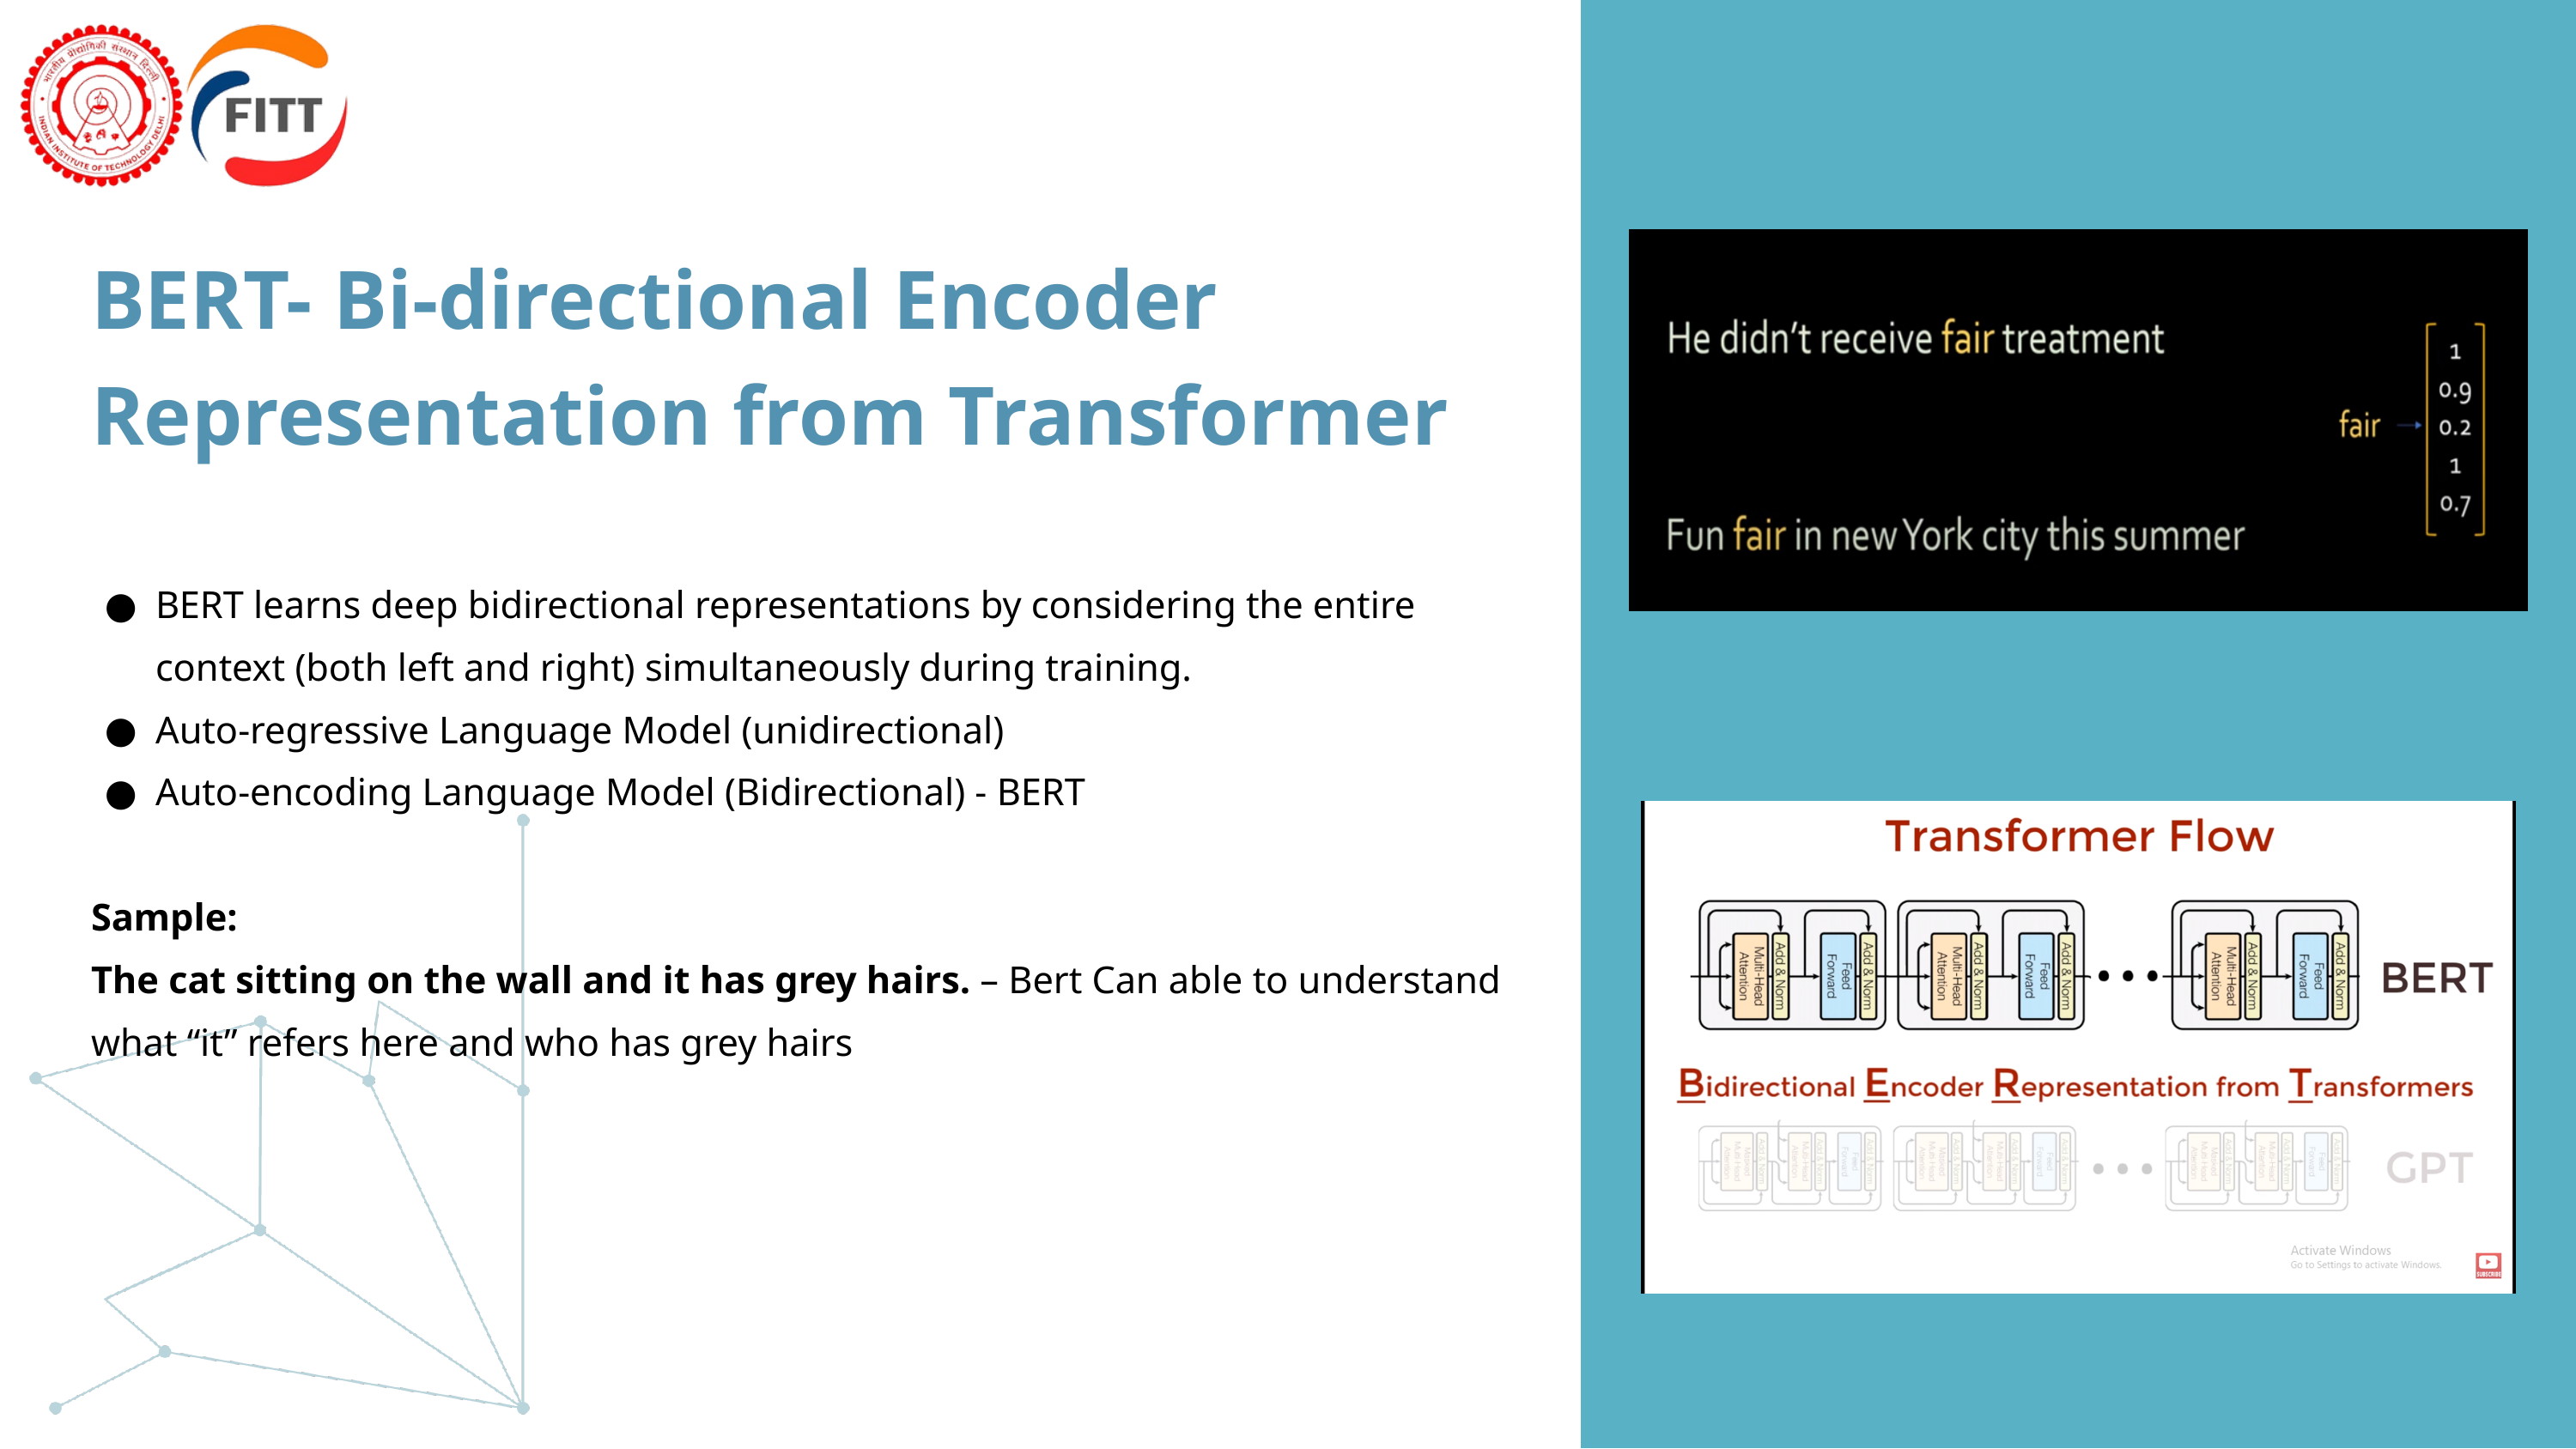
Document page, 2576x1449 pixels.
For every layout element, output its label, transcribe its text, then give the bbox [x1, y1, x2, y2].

text_box BERT- Bi-directional Encoder Representation from Transformer [91, 229, 1575, 462]
text_box [18, 21, 349, 189]
text_box BERT learns deep bidirectional representations by considering the entire context (both left and right) simultaneously during training. Auto-regressive Language Model (unidirectional) Auto-encoding Language Model (Bidirectional) - BERT Sample: The cat sitting on the wall and it has grey hairs. – Bert Can able to understand what “it” refers here and who has grey hairs [91, 563, 1535, 1189]
text_box [29, 814, 530, 1415]
picture [1641, 801, 2516, 1294]
picture [1628, 229, 2529, 611]
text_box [1580, 0, 2576, 1449]
